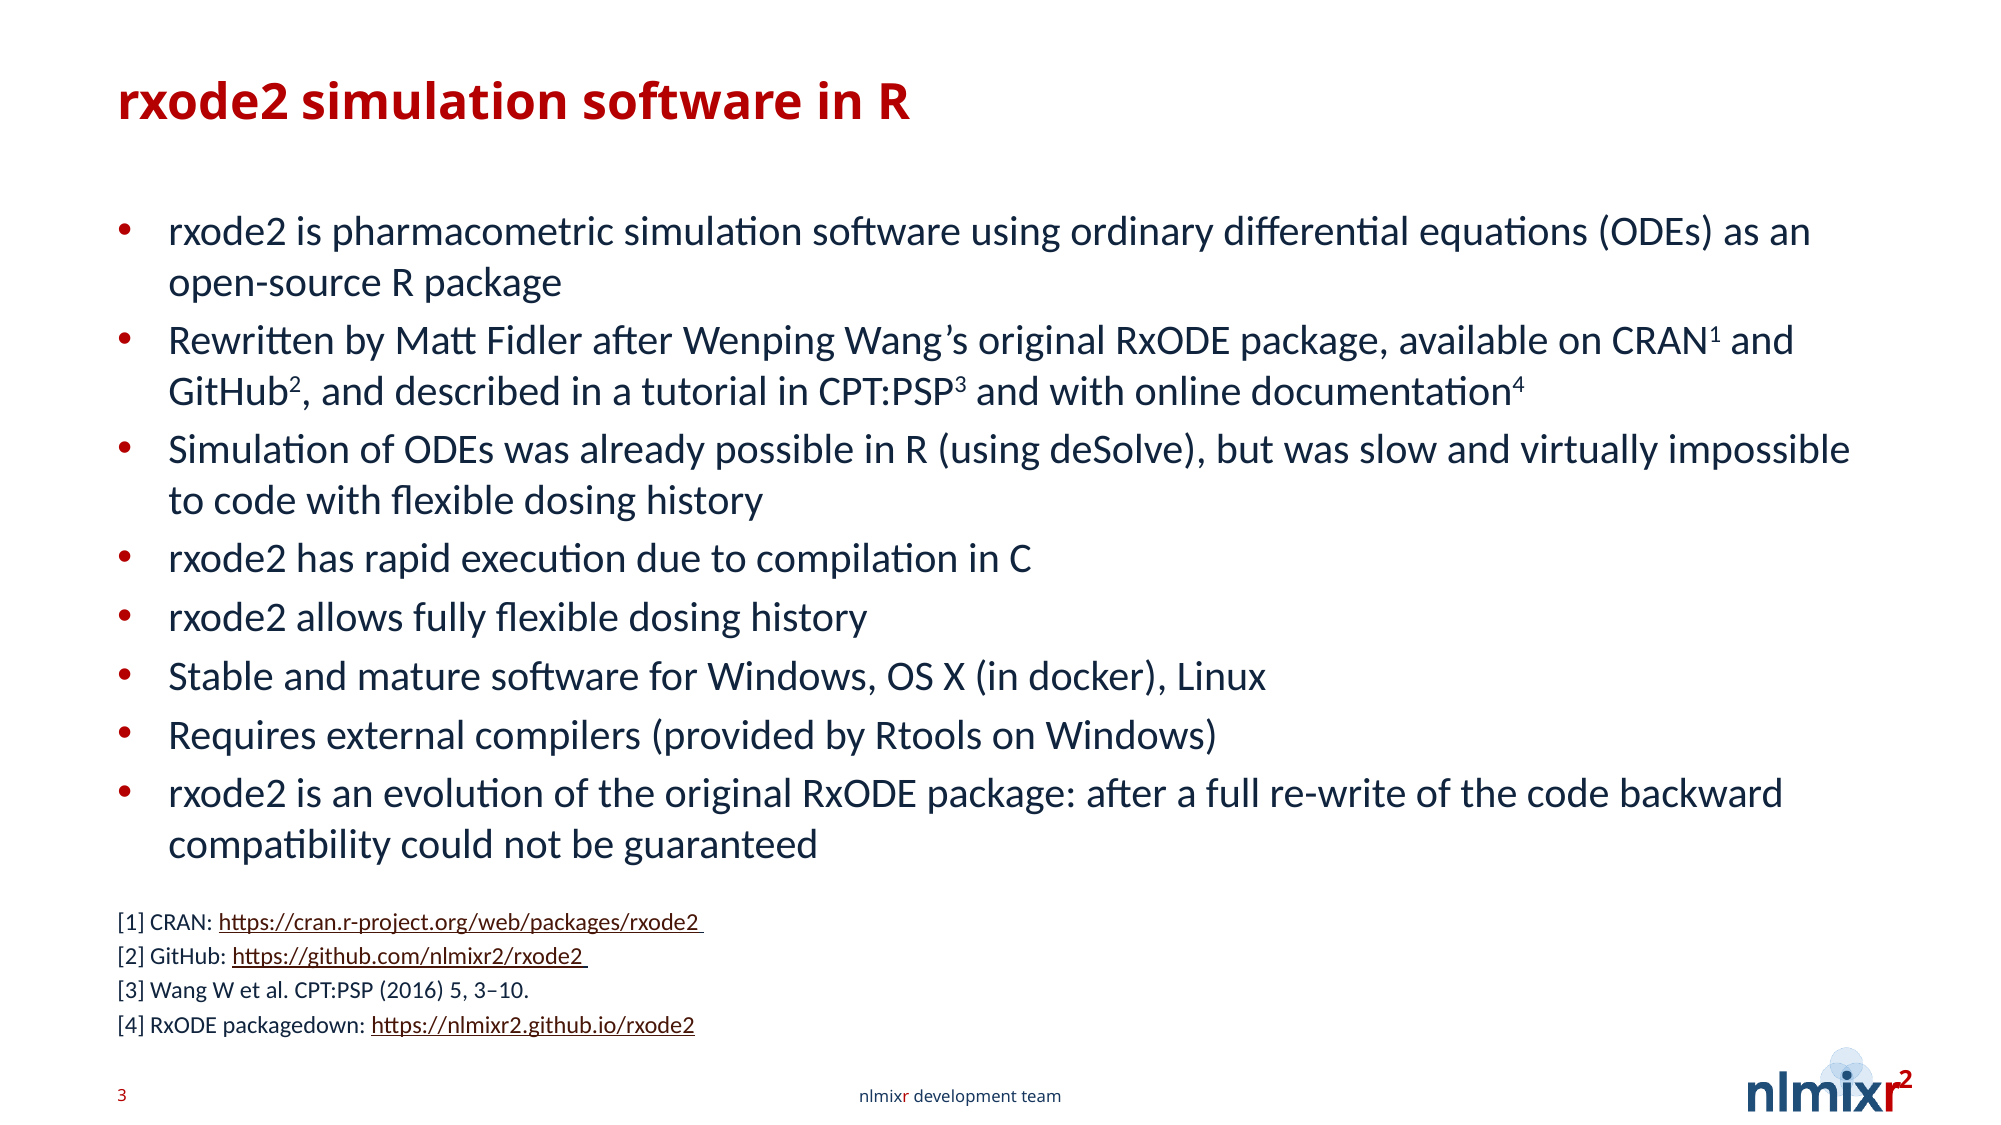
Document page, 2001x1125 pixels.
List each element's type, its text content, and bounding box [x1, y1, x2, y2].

footer nlmixr development team [354, 1076, 1567, 1115]
list rxode2 is pharmacometric simulation software using ordinary differential equations (ODEs) as an open-source R package Rewritten by Matt Fidler after Wenping Wang’s original RxODE package, available on CRAN1 and GitHub2, and described in a tutorial in CPT:PSP3 and with online documentation4 Simulation of ODEs was already possible in R (using deSolve), but was slow and virtually impossible to code with flexible dosing history rxode2 has rapid execution due to compilation in C rxode2 allows fully flexible dosing history Stable and mature software for Windows, OS X (in docker), Linux Requires external compilers (provided by Rtools on Windows) rxode2 is an evolution of the original RxODE package: after a full re-write of the code backward compatibility could not be guaranteed [1] CRAN: https://cran.r-project.org/web/packages/rxode2 [2] GitHub: https://github.com/nlmixr2/rxode2 [3] Wang W et al. CPT:PSP (2016) 5, 3–10. [4] RxODE packagedown: https://nlmixr2.github.io/rxode2 [102, 196, 1898, 1047]
picture [1738, 1036, 1910, 1123]
slide_number 3 [102, 1076, 276, 1115]
title rxode2 simulation software in R [102, 18, 1898, 181]
